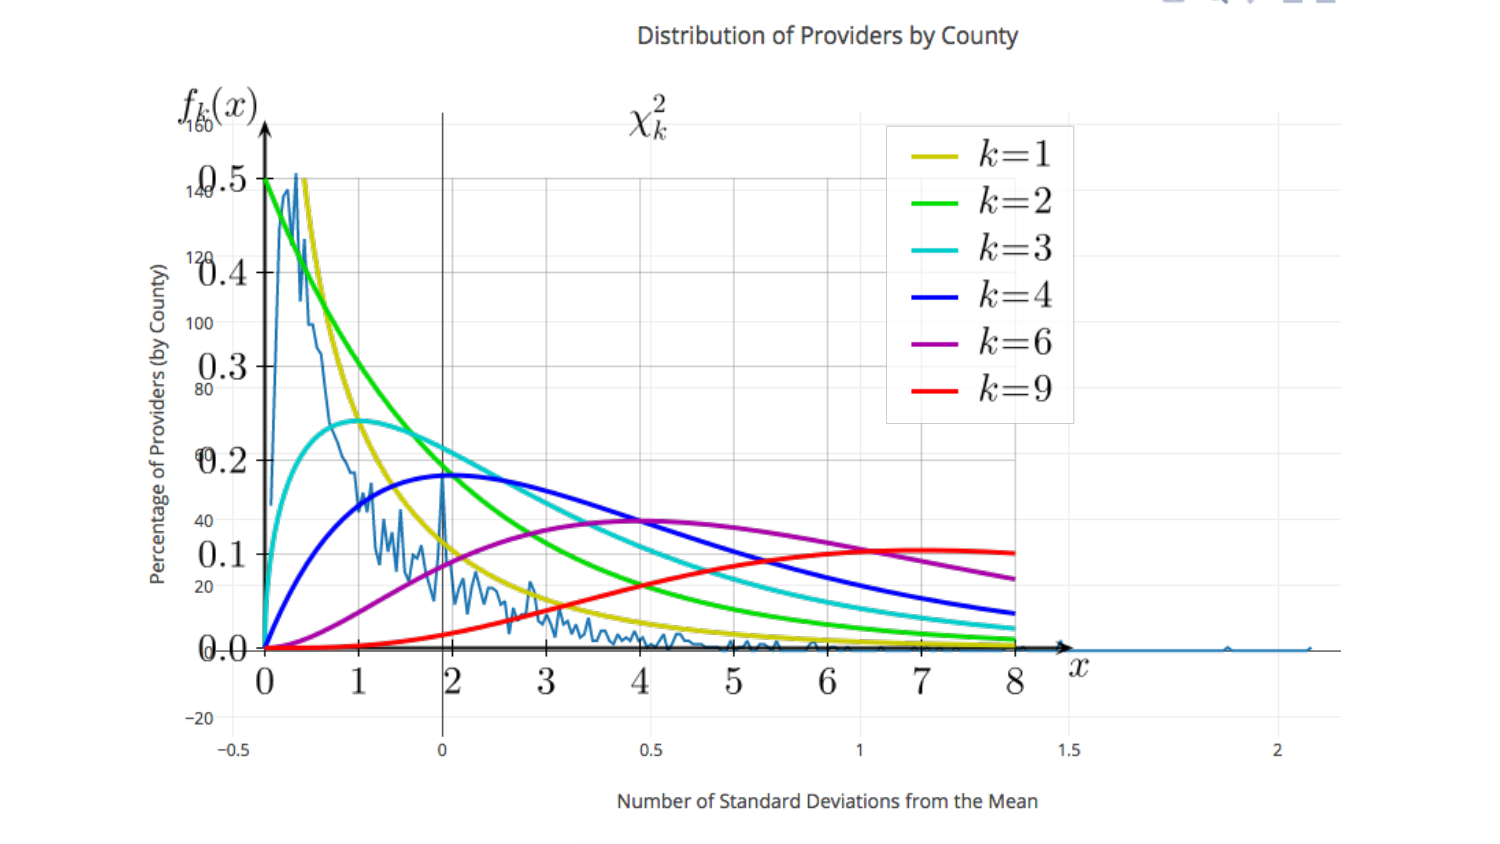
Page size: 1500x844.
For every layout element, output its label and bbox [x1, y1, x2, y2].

picture [126, 0, 1341, 844]
